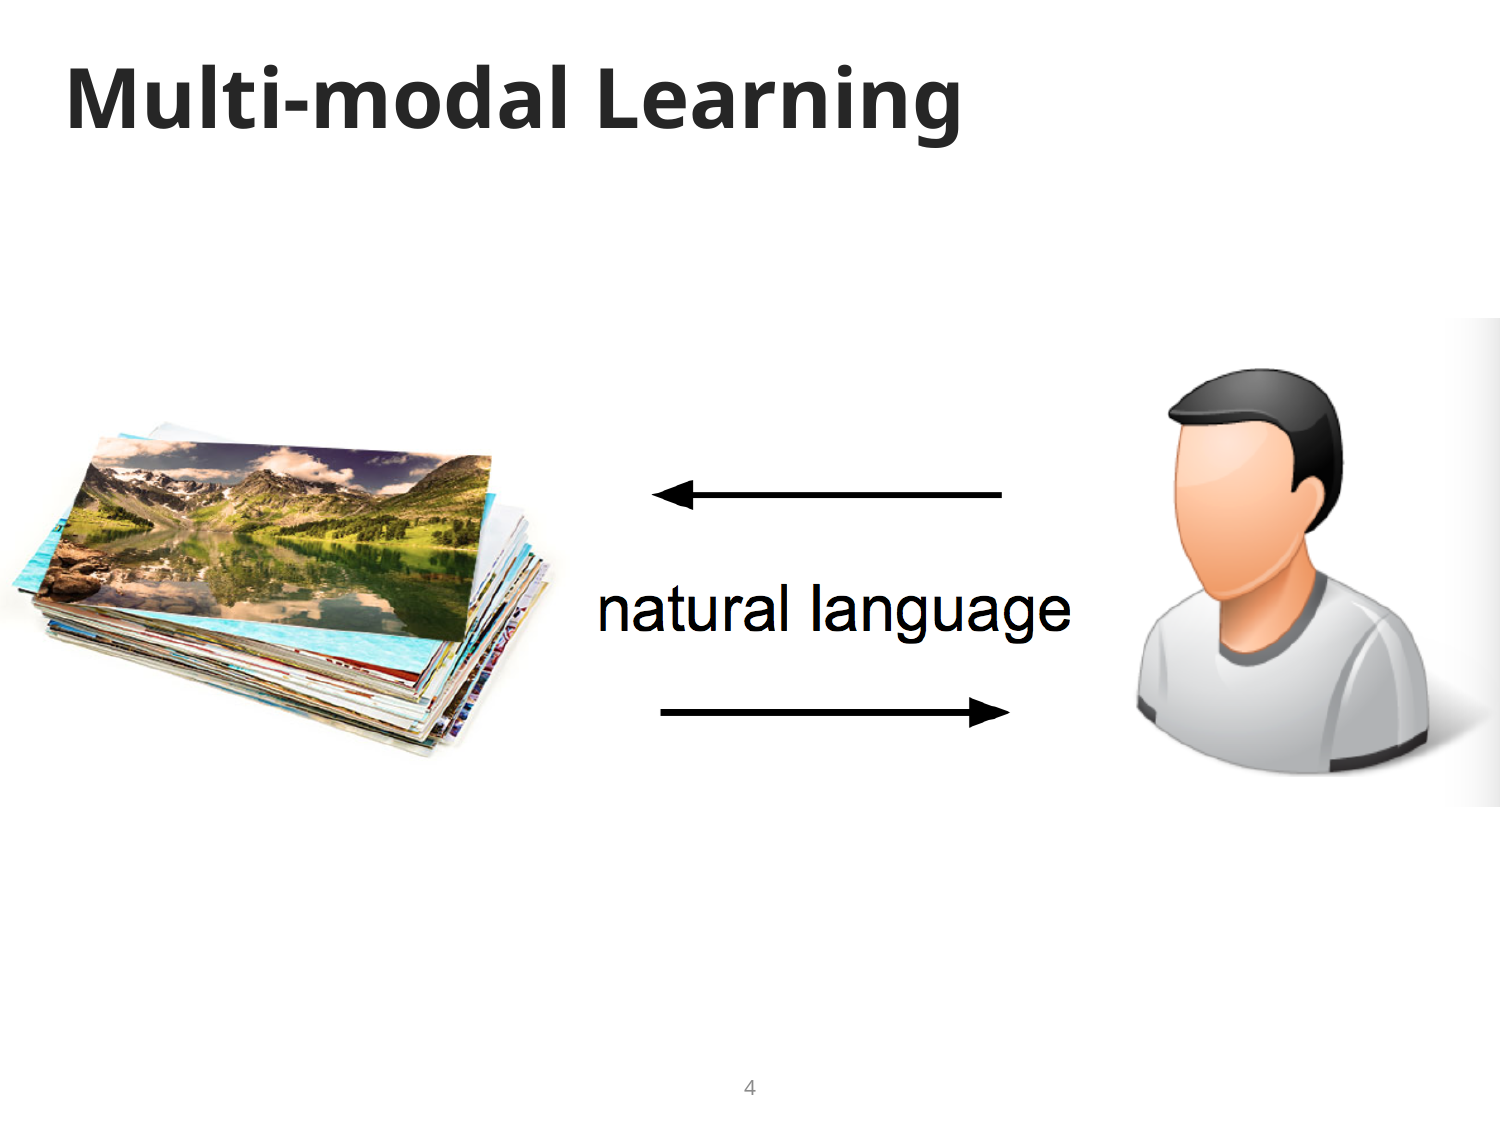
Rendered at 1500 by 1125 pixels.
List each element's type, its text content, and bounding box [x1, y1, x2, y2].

slide_number 4 [575, 1058, 925, 1119]
picture [0, 318, 1500, 807]
title Multi-modal Learning [48, 41, 1456, 149]
